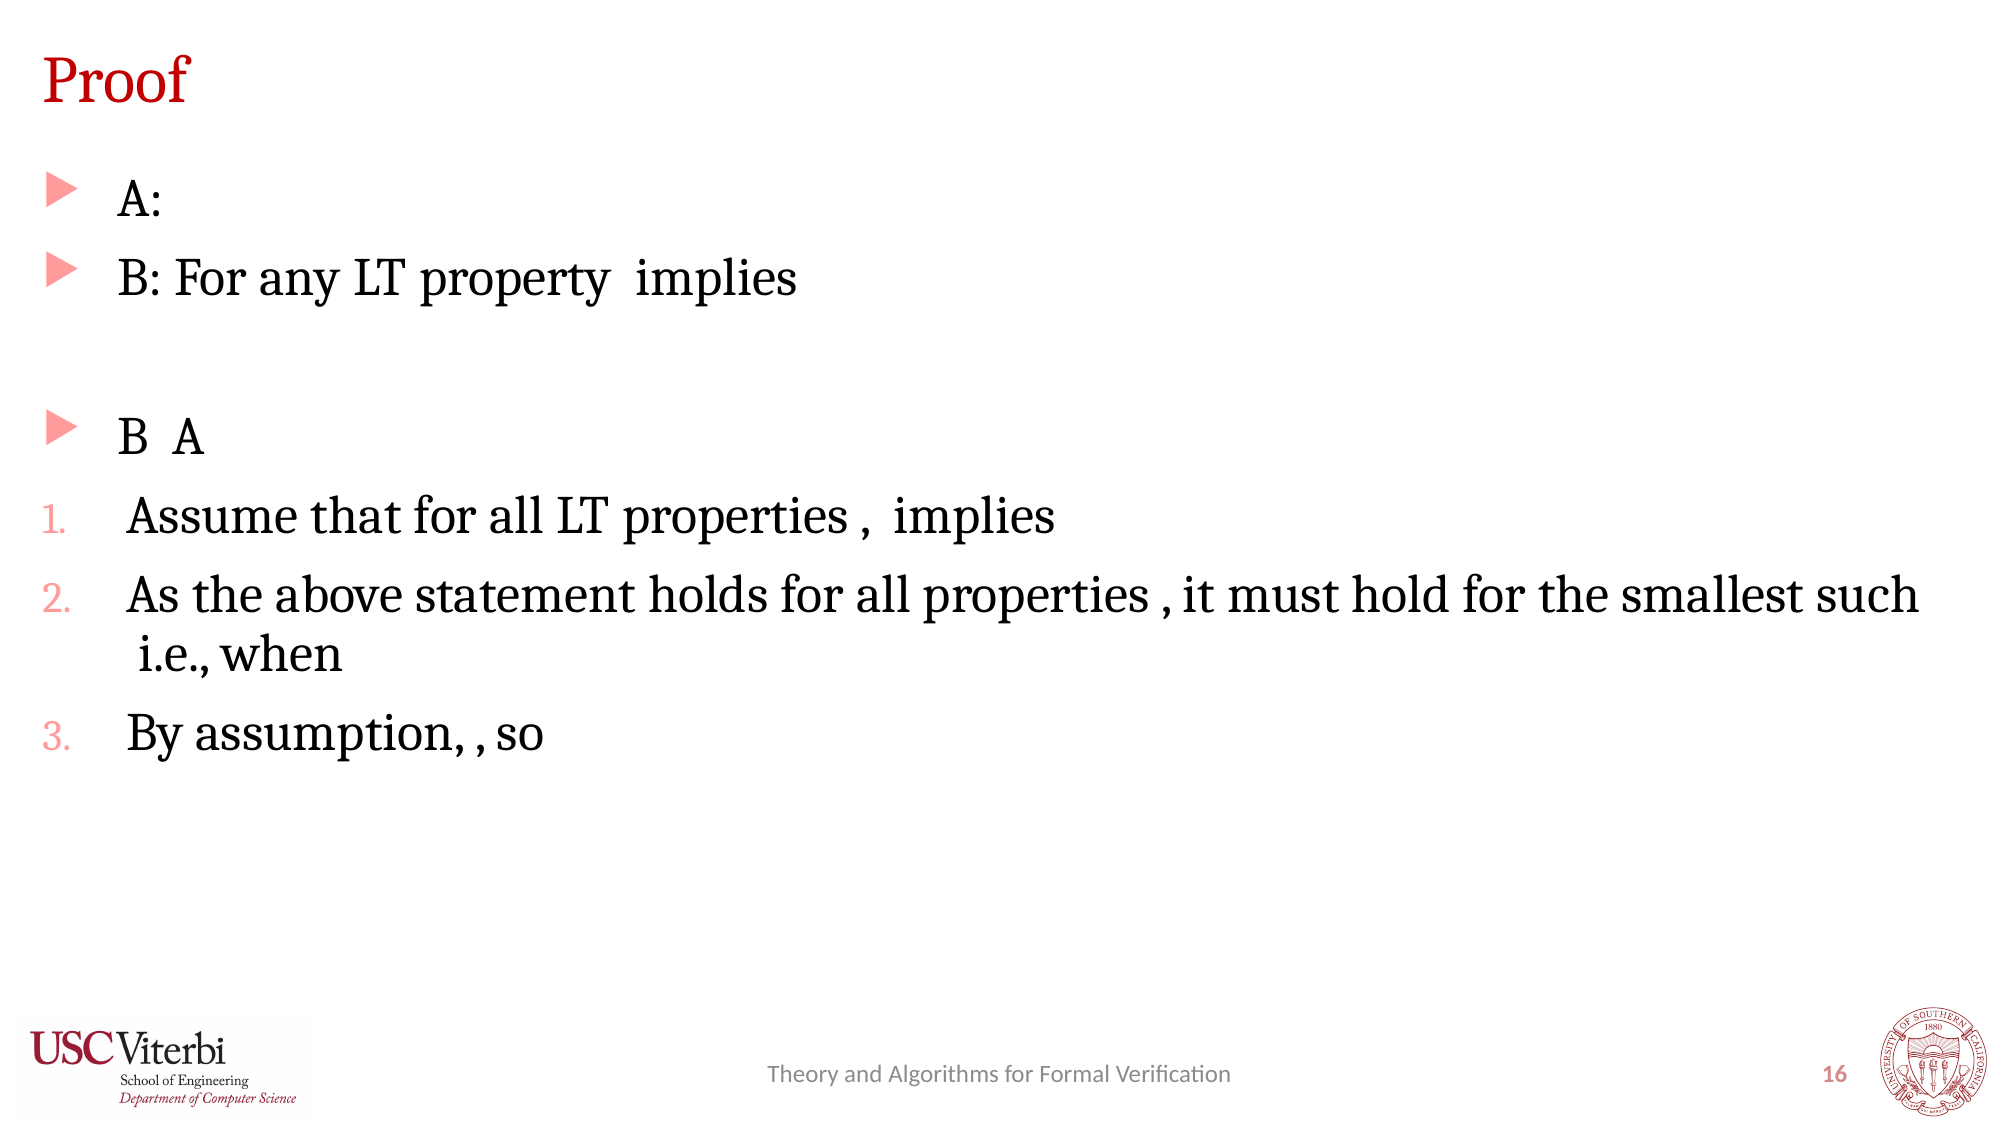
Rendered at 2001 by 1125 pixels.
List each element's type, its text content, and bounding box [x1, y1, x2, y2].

title Proof [27, 12, 1947, 150]
slide_number 16 [1684, 1042, 1863, 1103]
picture [1879, 1002, 1988, 1119]
picture [12, 1014, 316, 1119]
footer Theory and Algorithms for Formal Verification [662, 1042, 1338, 1103]
